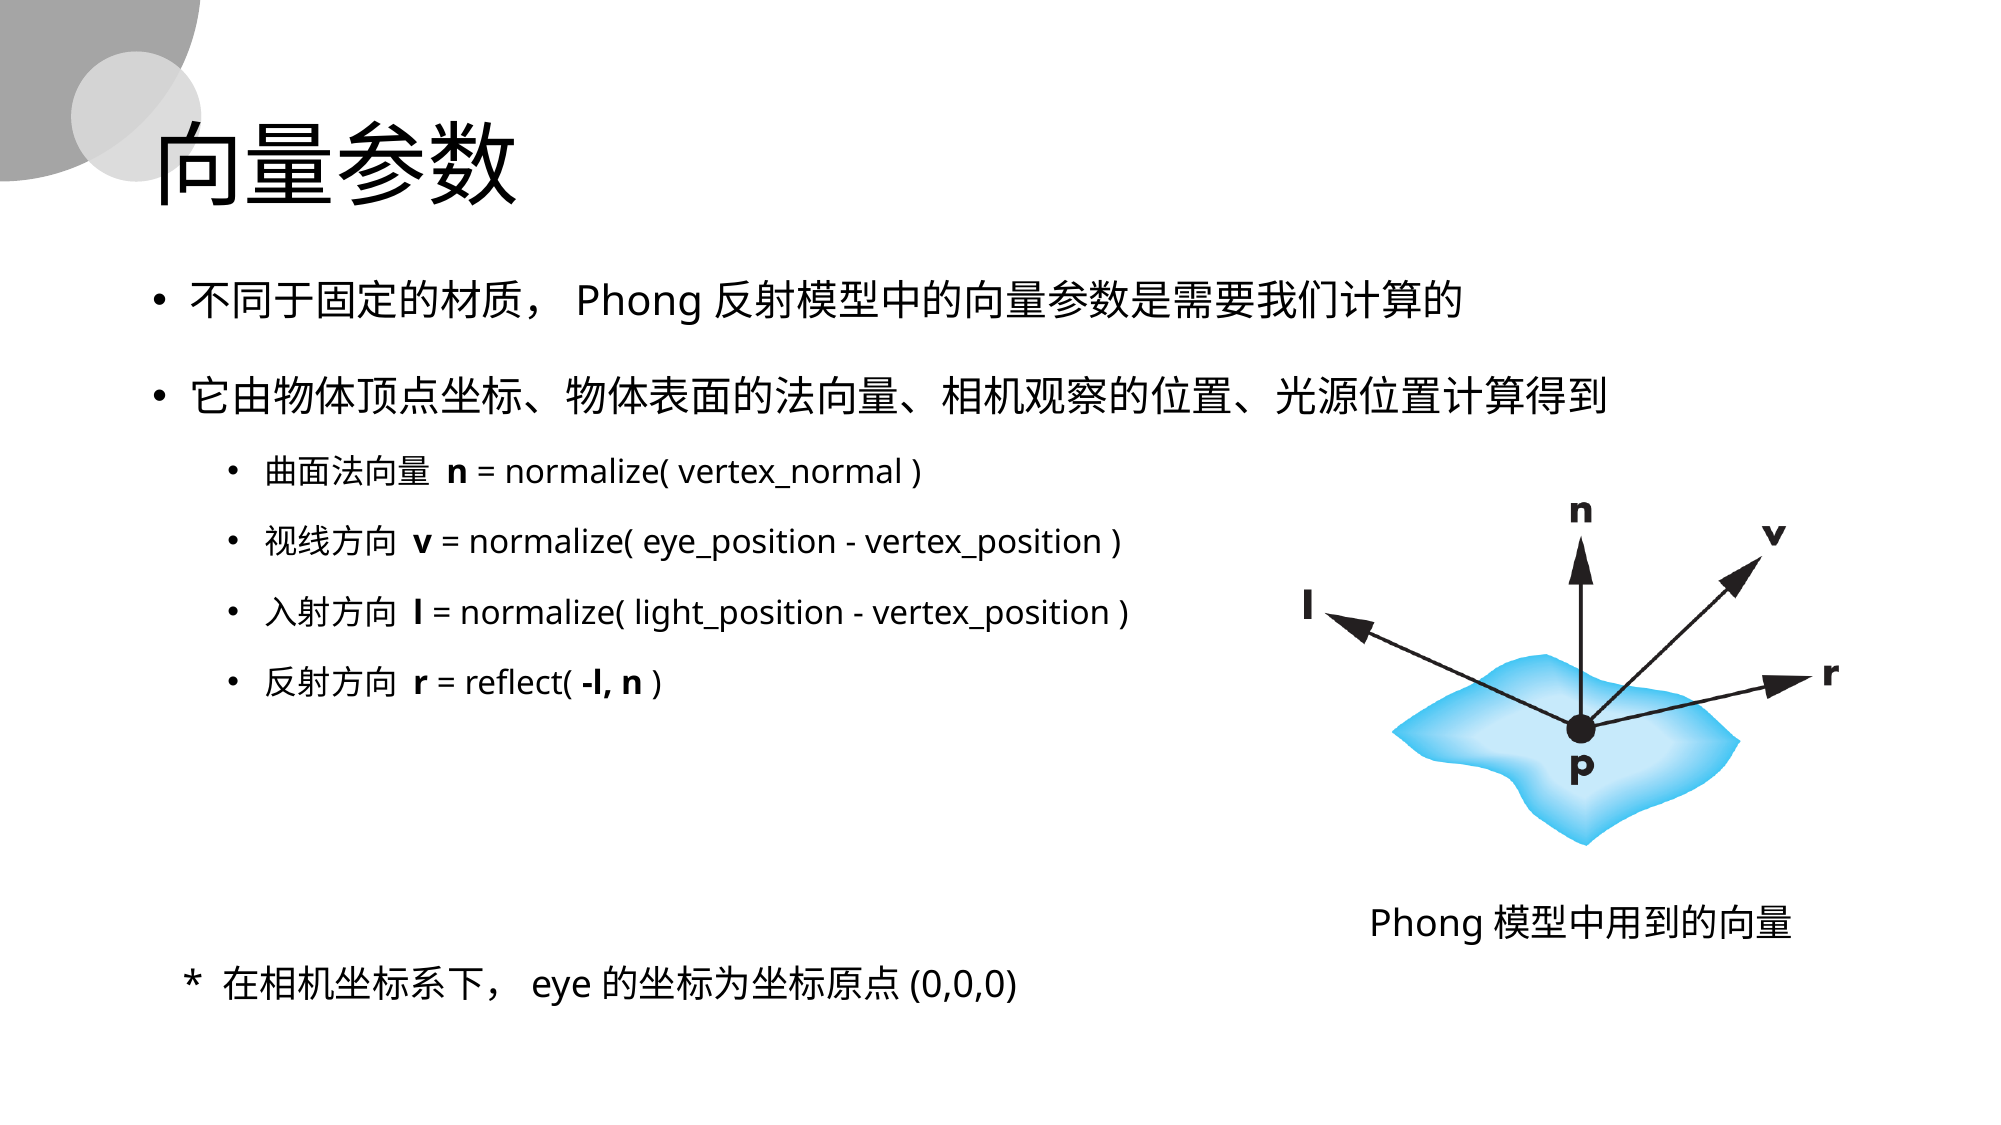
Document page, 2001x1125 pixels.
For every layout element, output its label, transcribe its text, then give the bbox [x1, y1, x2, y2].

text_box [1279, 463, 1884, 953]
list 不同于固定的材质，Phong反射模型中的向量参数是需要我们计算的 它由物体顶点坐标、物体表面的法向量、相机观察的位置、光源位置计算得到 曲面法向量 n = normalize( vertex_normal ) 视线方向 v = normalize( eye_position - vertex_position ) 入射方向 l = normalize( light_position - vertex_position ) 反射方向 r = reflect( -l, n ) [137, 242, 1863, 1014]
title 向量参数 [137, 111, 1863, 242]
text_box * 在相机坐标系下，eye的坐标为坐标原点(0,0,0) [167, 952, 1032, 1013]
